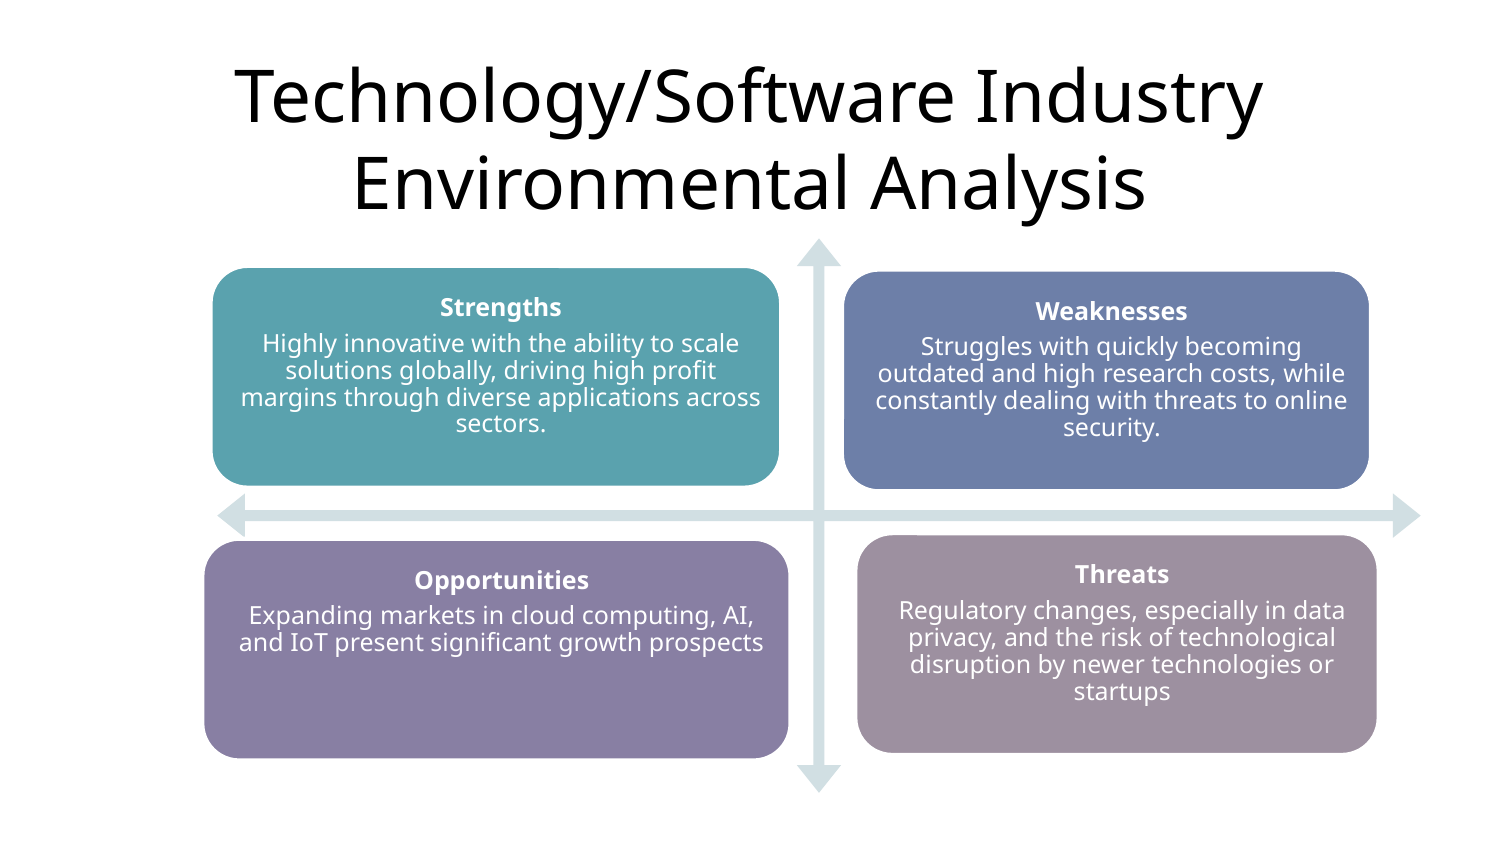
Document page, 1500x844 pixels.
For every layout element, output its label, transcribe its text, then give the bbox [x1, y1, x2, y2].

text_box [202, 238, 1437, 794]
text_box Technology/Software Industry Environmental Analysis [116, 34, 1383, 129]
